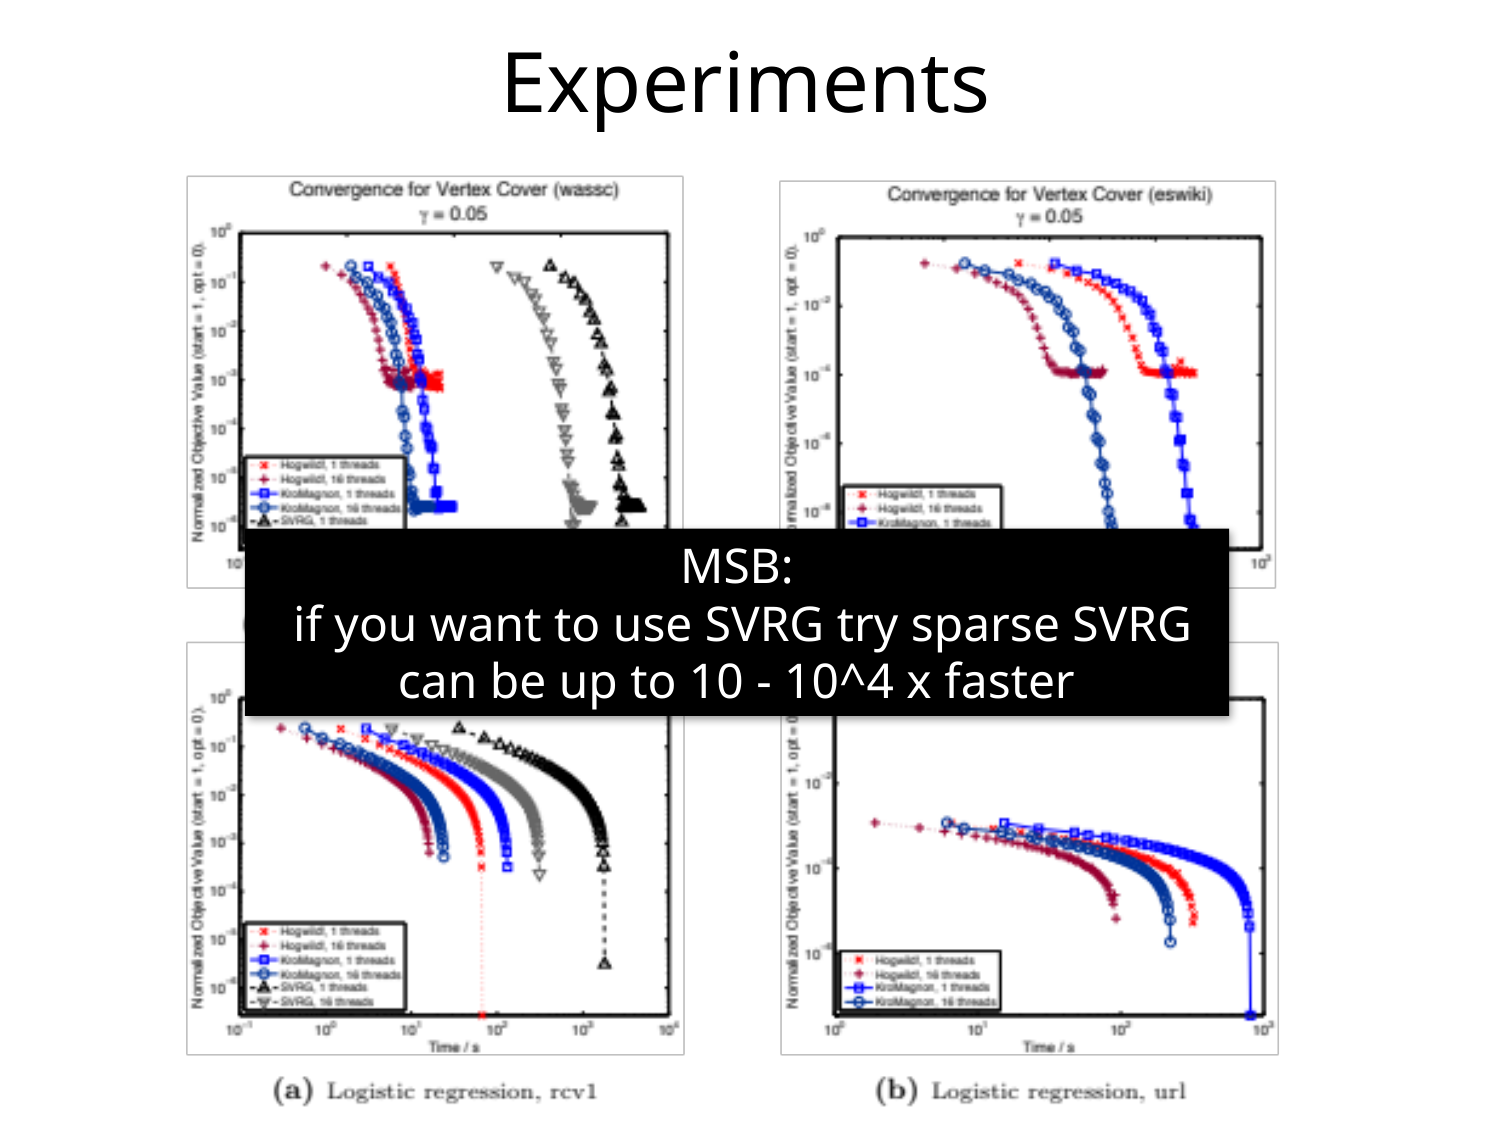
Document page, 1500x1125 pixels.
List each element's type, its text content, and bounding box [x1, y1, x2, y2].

picture [8, 160, 1422, 1110]
title Experiments [0, 0, 1500, 201]
